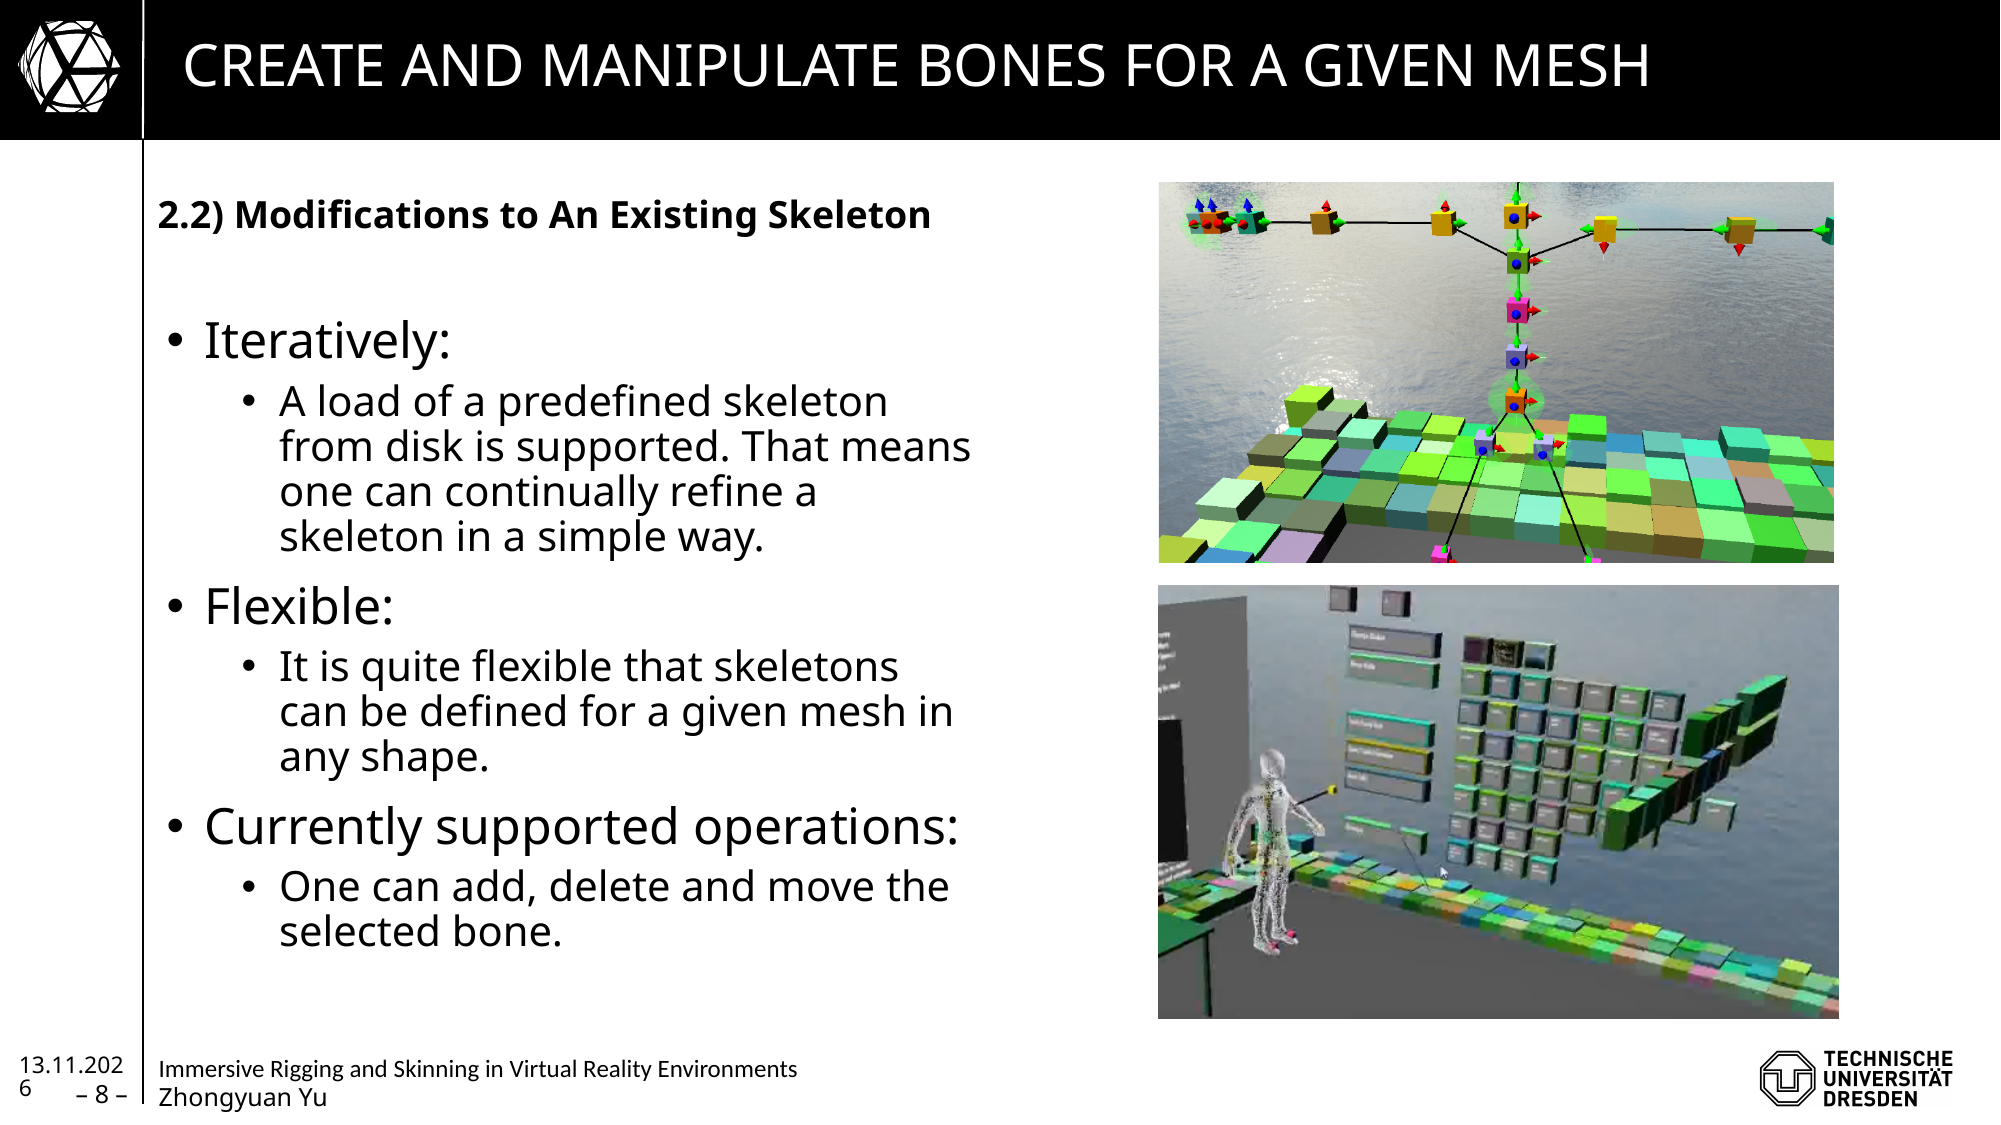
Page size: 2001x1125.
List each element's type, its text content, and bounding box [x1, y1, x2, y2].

list Iteratively: A load of a predefined skeleton from disk is supported. That means one can continually refine a skeleton in a simple way. Flexible: It is quite flexible that skeletons can be defined for a given mesh in any shape. Currently supported operations: One can add, delete and move the selected bone. [151, 308, 991, 1096]
list 2.2) Modifications to An Existing Skeleton [142, 189, 982, 266]
slide_number – 8 – [3, 1070, 143, 1121]
picture [1158, 182, 1834, 563]
picture [1759, 1050, 1953, 1107]
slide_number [3, 1040, 151, 1092]
picture [1158, 585, 1839, 1019]
title Create and manipulate bones for a given mesh [167, 28, 1946, 122]
